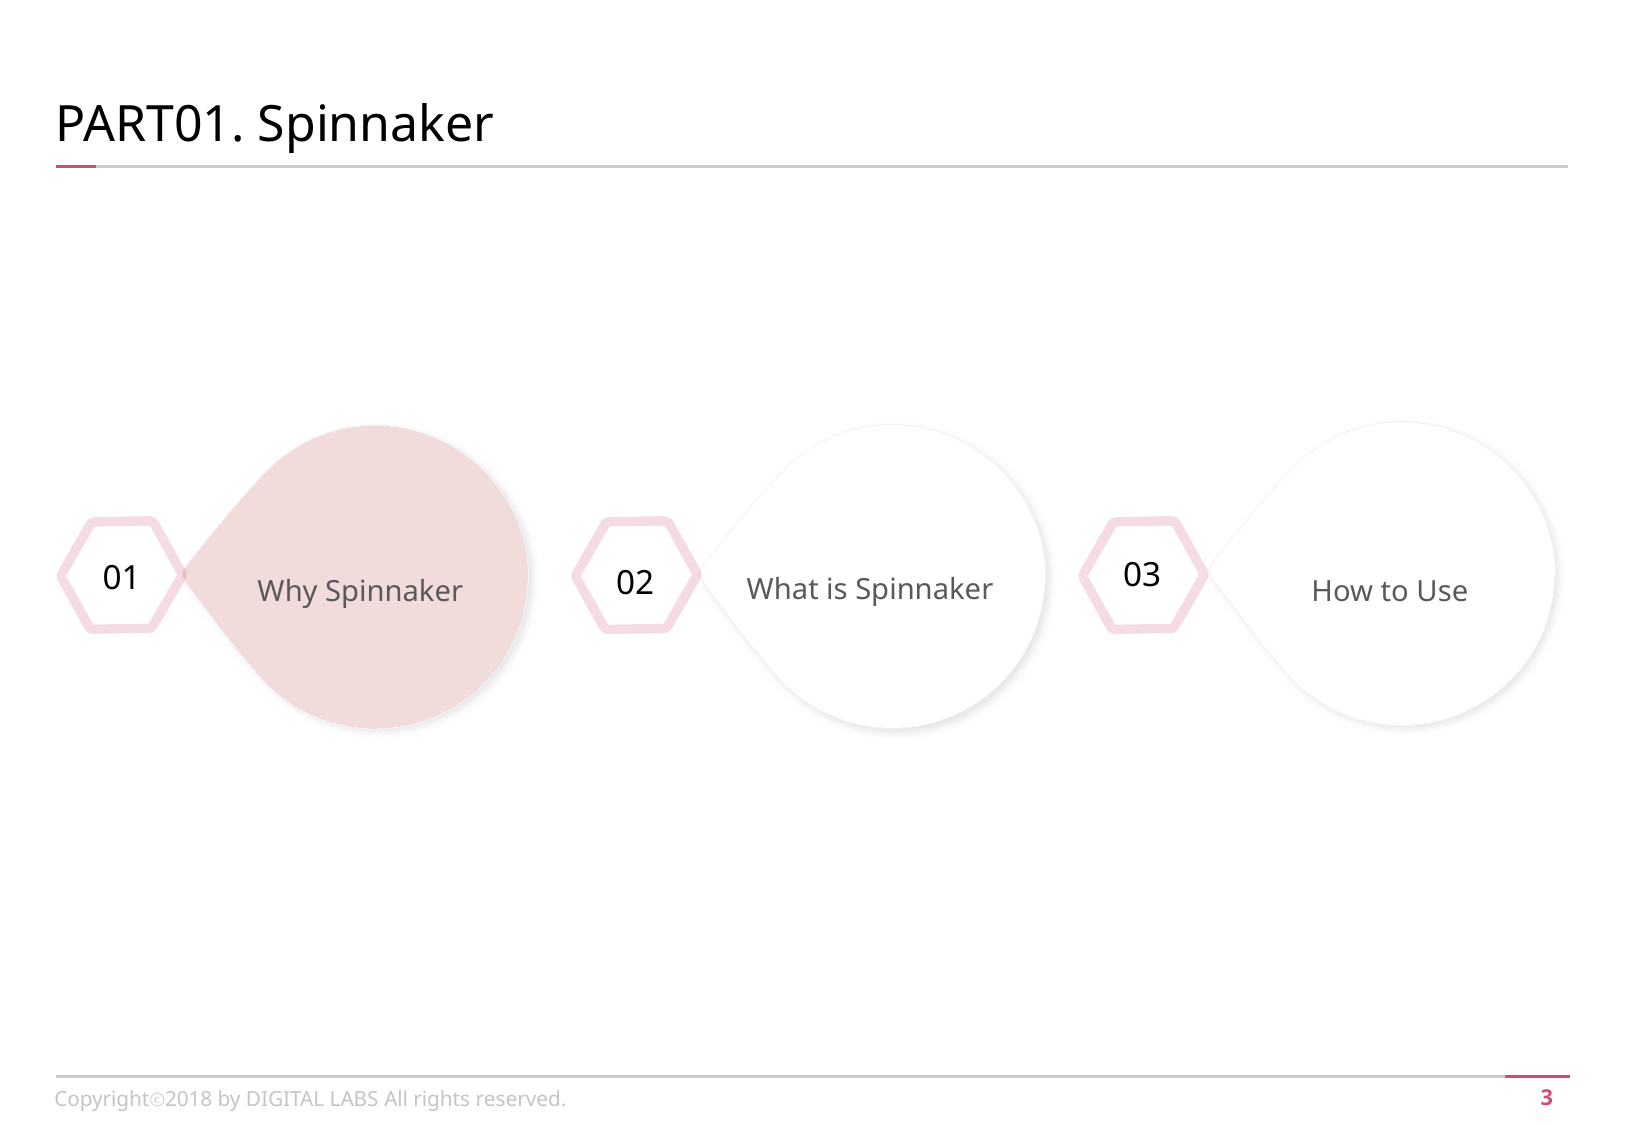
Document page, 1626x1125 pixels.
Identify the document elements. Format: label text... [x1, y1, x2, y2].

text_box [1094, 516, 1194, 545]
text_box 03 [1077, 545, 1207, 601]
text_box How to Use [1296, 541, 1603, 615]
list PART01. Spinnaker [26, 87, 1124, 156]
text_box [700, 424, 1046, 729]
text_box What is Spinnaker [731, 539, 1040, 613]
text_box 02 [570, 553, 700, 609]
text_box [1090, 601, 1195, 635]
text_box [191, 425, 525, 730]
text_box [1209, 421, 1552, 726]
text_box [57, 508, 187, 642]
text_box [582, 516, 691, 553]
text_box Why Spinnaker [242, 541, 548, 615]
text_box [588, 609, 684, 635]
footer Copyrightⓒ2018 by DIGITAL LABS All rights reserved. [39, 1072, 895, 1124]
